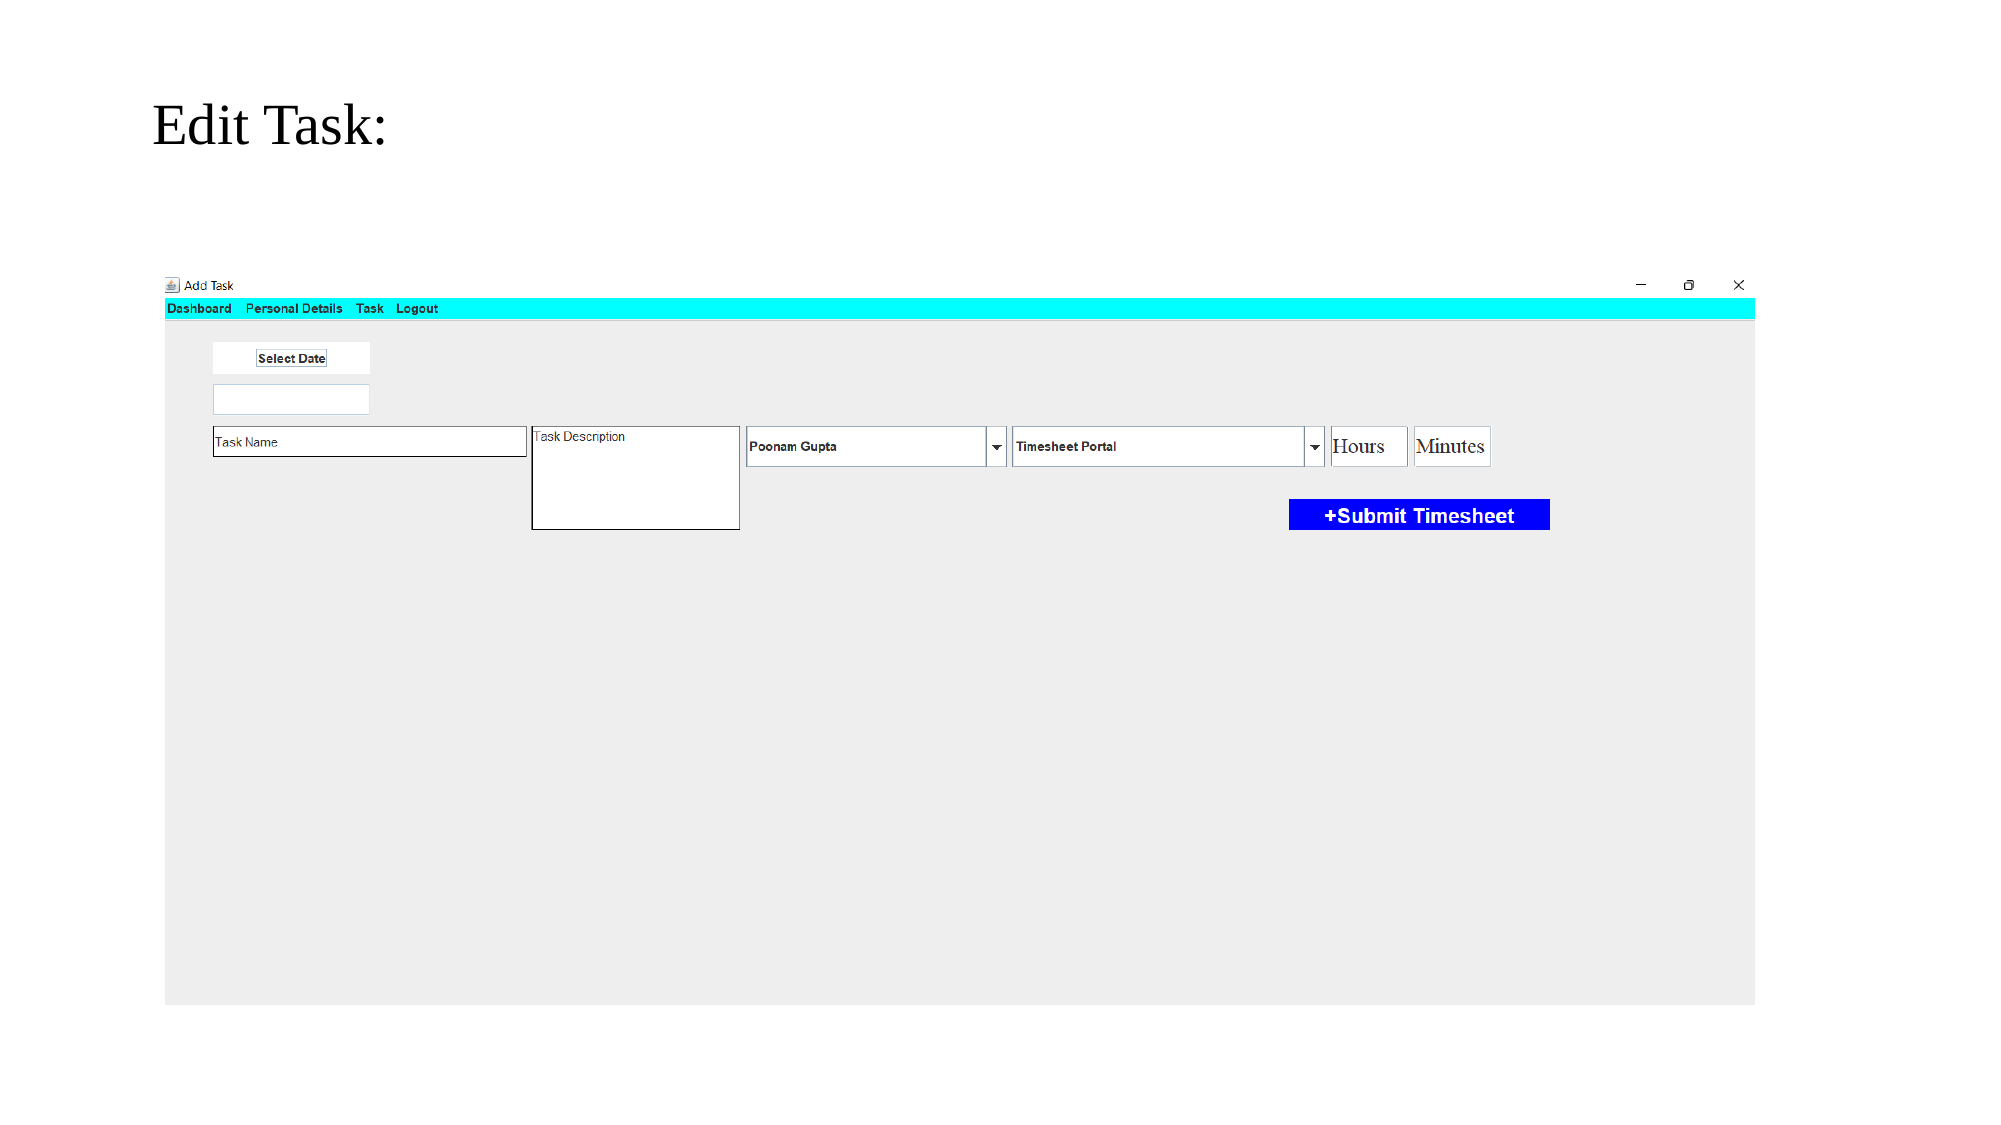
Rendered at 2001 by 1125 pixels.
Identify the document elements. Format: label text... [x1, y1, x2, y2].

picture [164, 273, 1755, 1005]
title Edit Task: [137, 57, 1863, 194]
